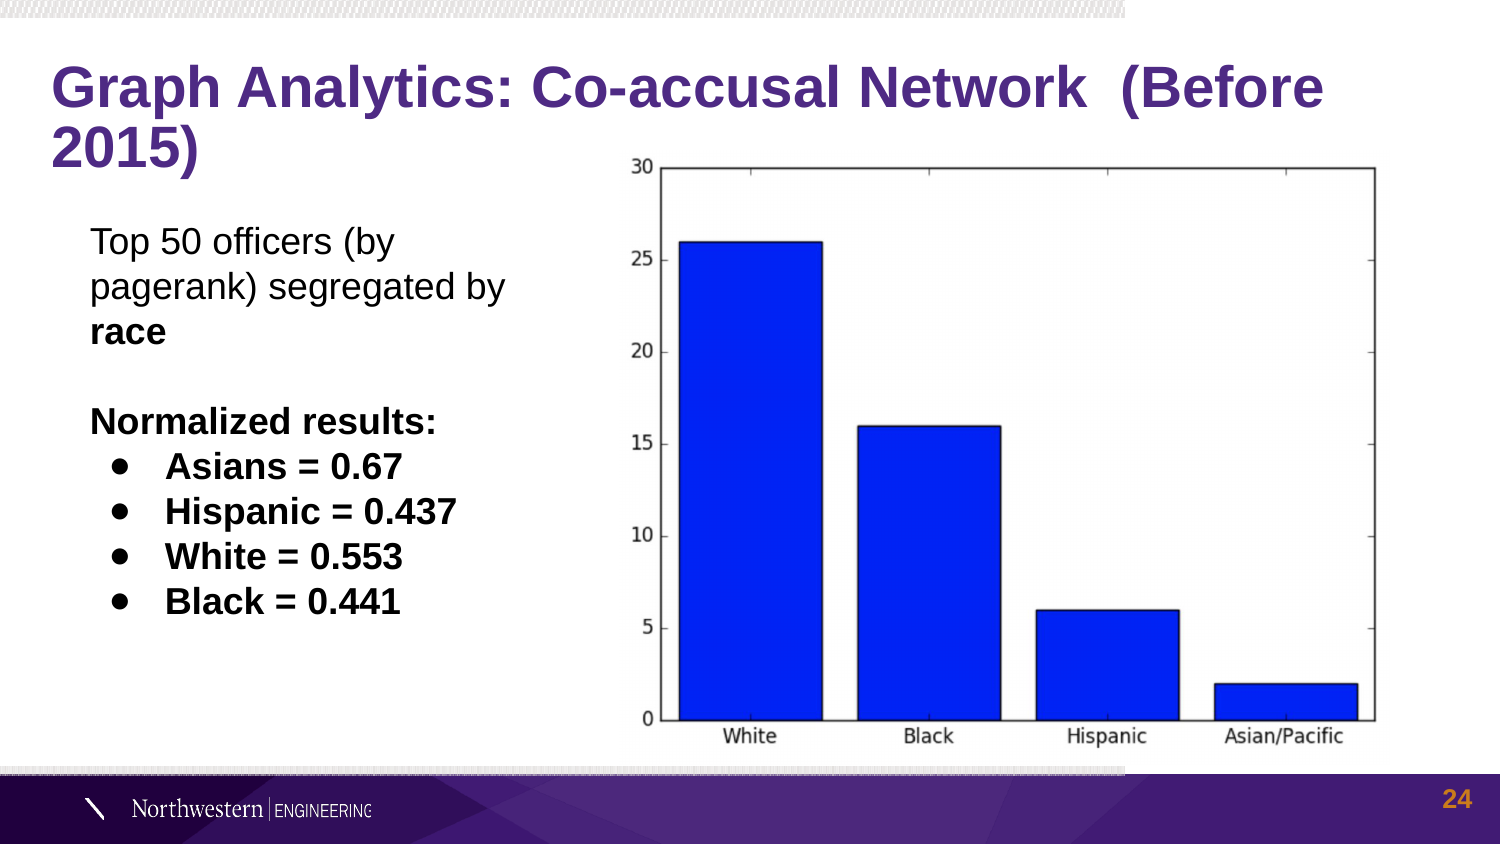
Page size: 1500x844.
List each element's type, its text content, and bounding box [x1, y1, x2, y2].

picture [0, 0, 1125, 18]
title Graph Analytics: Co-accusal Network (Before 2015) [51, 41, 1449, 180]
text_box Top 50 officers (by pagerank) segregated by race Normalized results: Asians = 0.67 Hispanic = 0.437 White = 0.553 Black = 0.441 [74, 201, 554, 742]
picture [0, 150, 1500, 844]
slide_number ‹#› [1389, 764, 1480, 830]
